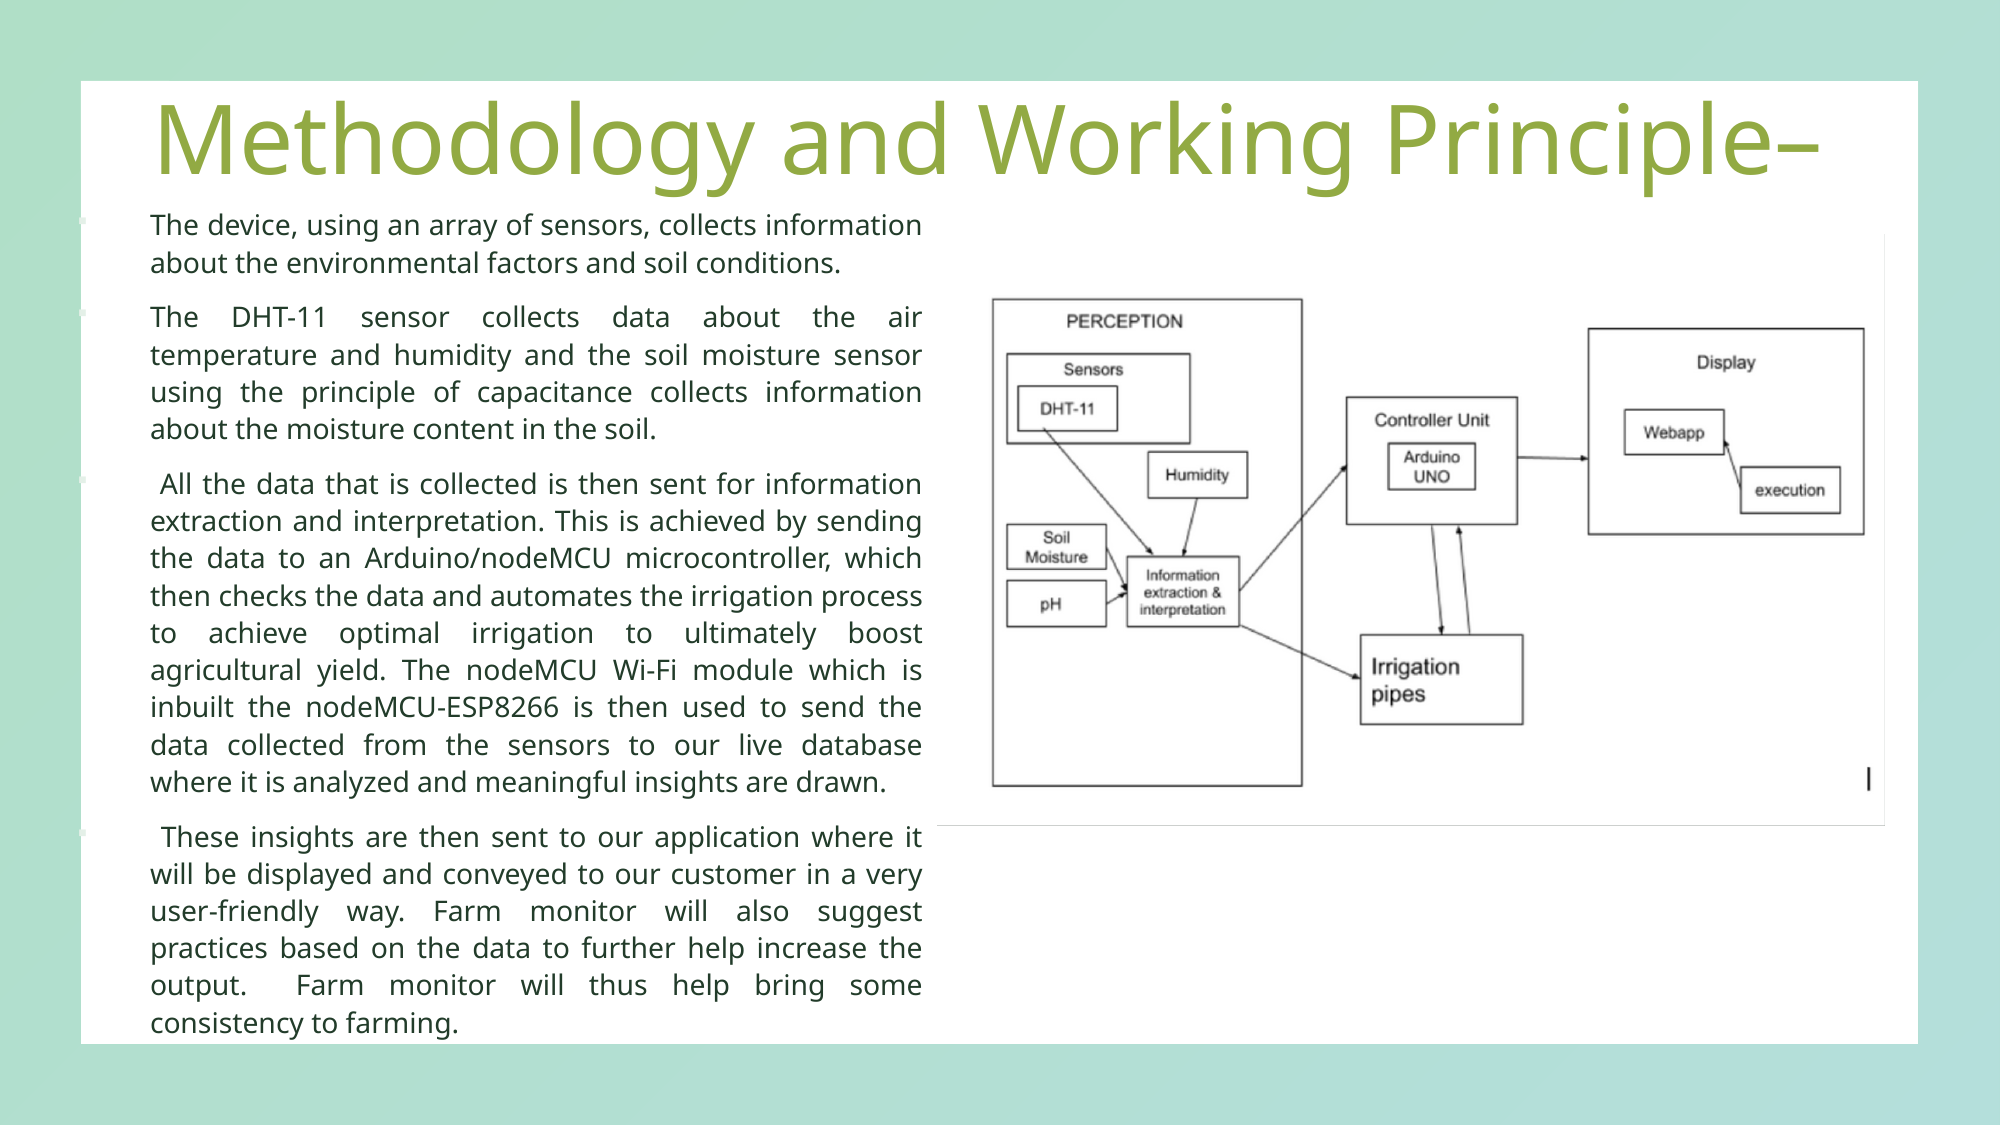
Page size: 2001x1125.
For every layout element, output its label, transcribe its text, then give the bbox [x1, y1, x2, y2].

text_box The device, using an array of sensors, collects information about the environmental factors and soil conditions. The DHT-11 sensor collects data about the air temperature and humidity and the soil moisture sensor using the principle of capacitance collects information about the moisture content in the soil. All the data that is collected is then sent for information extraction and interpretation. This is achieved by sending the data to an Arduino/nodeMCU microcontroller, which then checks the data and automates the irrigation process to achieve optimal irrigation to ultimately boost agricultural yield. The nodeMCU Wi-Fi module which is inbuilt the nodeMCU-ESP8266 is then used to send the data collected from the sensors to our live database where it is analyzed and meaningful insights are drawn. These insights are then sent to our application where it will be displayed and conveyed to our customer in a very user-friendly way. Farm monitor will also suggest practices based on the data to further help increase the output. Farm monitor will thus help bring some consistency to farming. [23, 196, 938, 1066]
picture [937, 234, 1885, 827]
text_box Methodology and Working Principle– [137, 34, 1863, 232]
